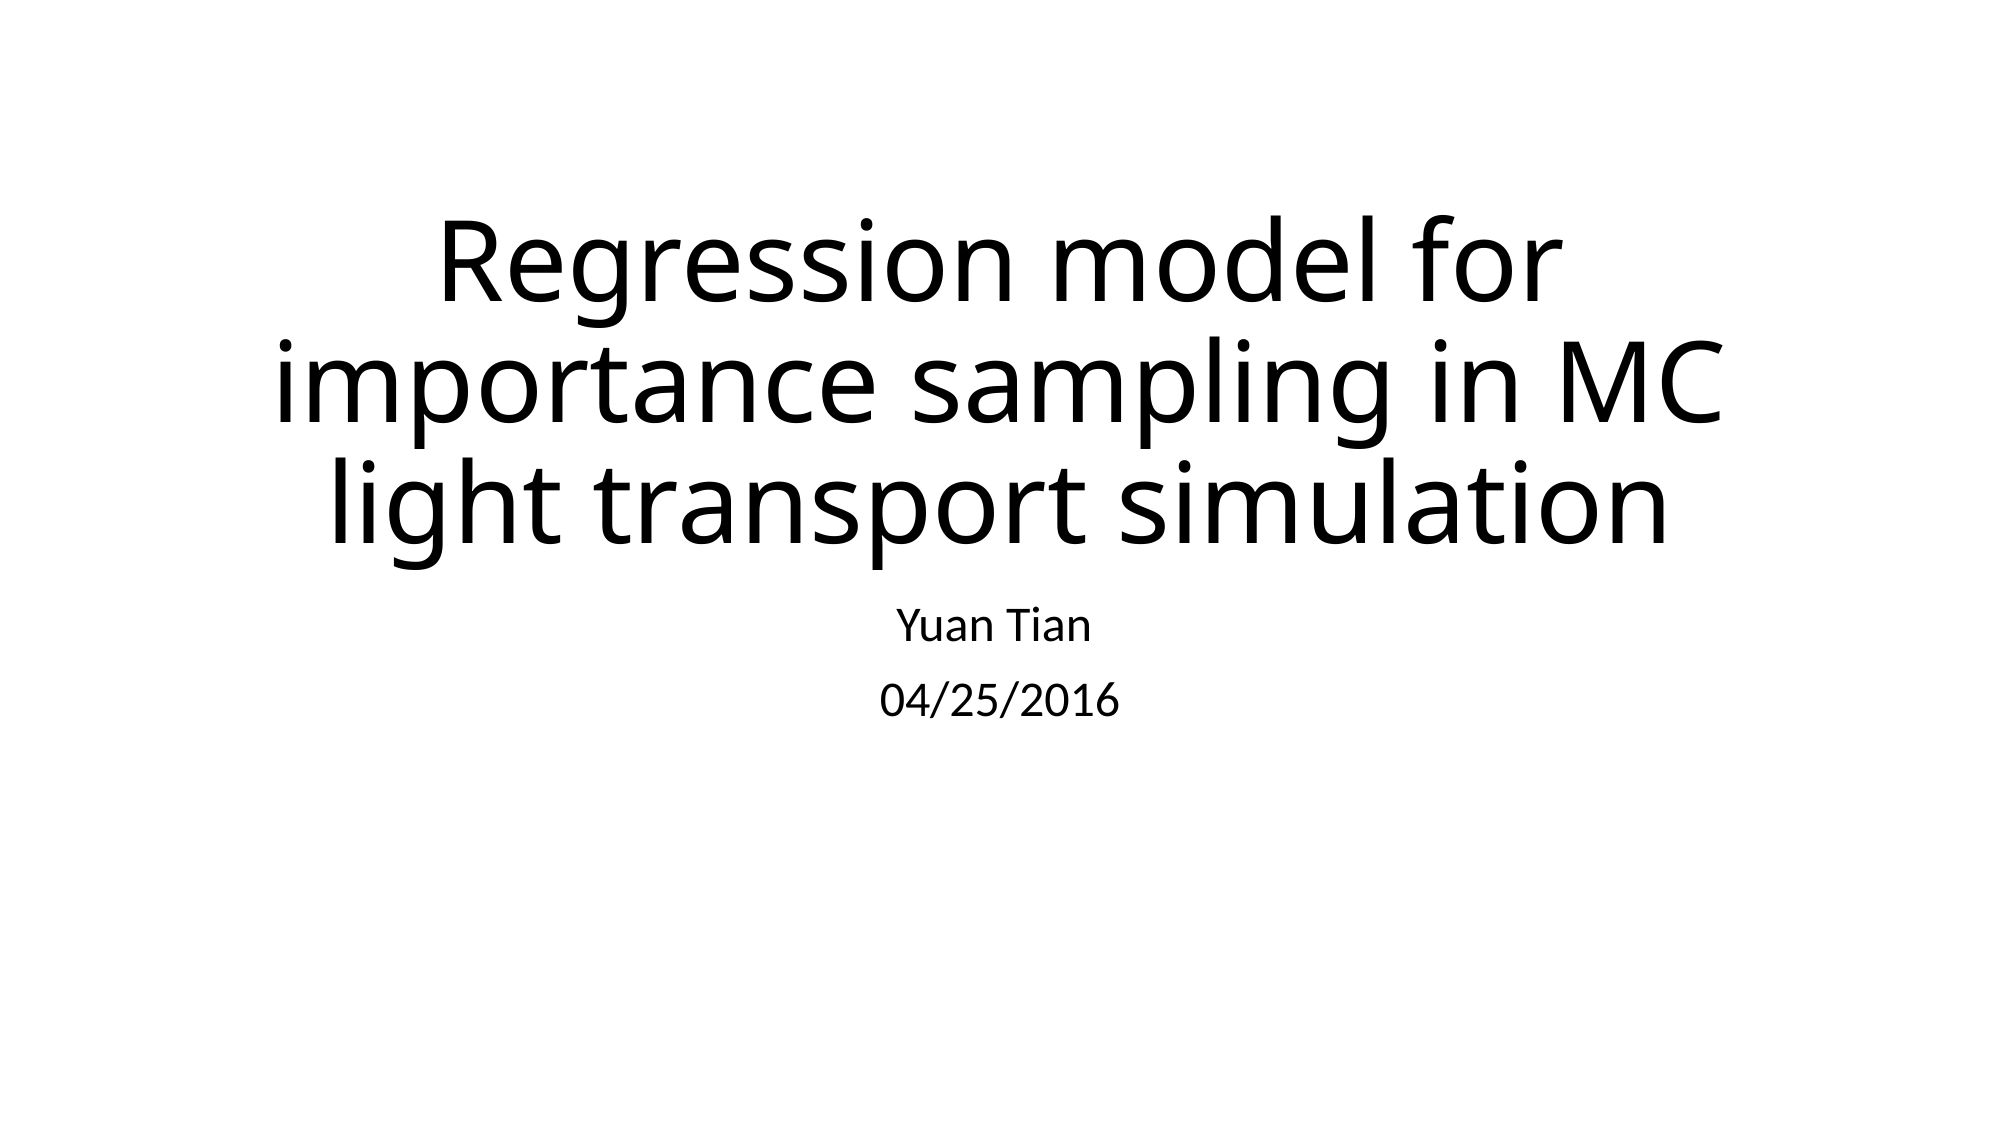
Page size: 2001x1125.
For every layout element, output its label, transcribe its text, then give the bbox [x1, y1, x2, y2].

subtitle Yuan Tian 04/25/2016 [249, 590, 1750, 863]
title Regression model for importance sampling in MC light transport simulation [249, 184, 1750, 576]
